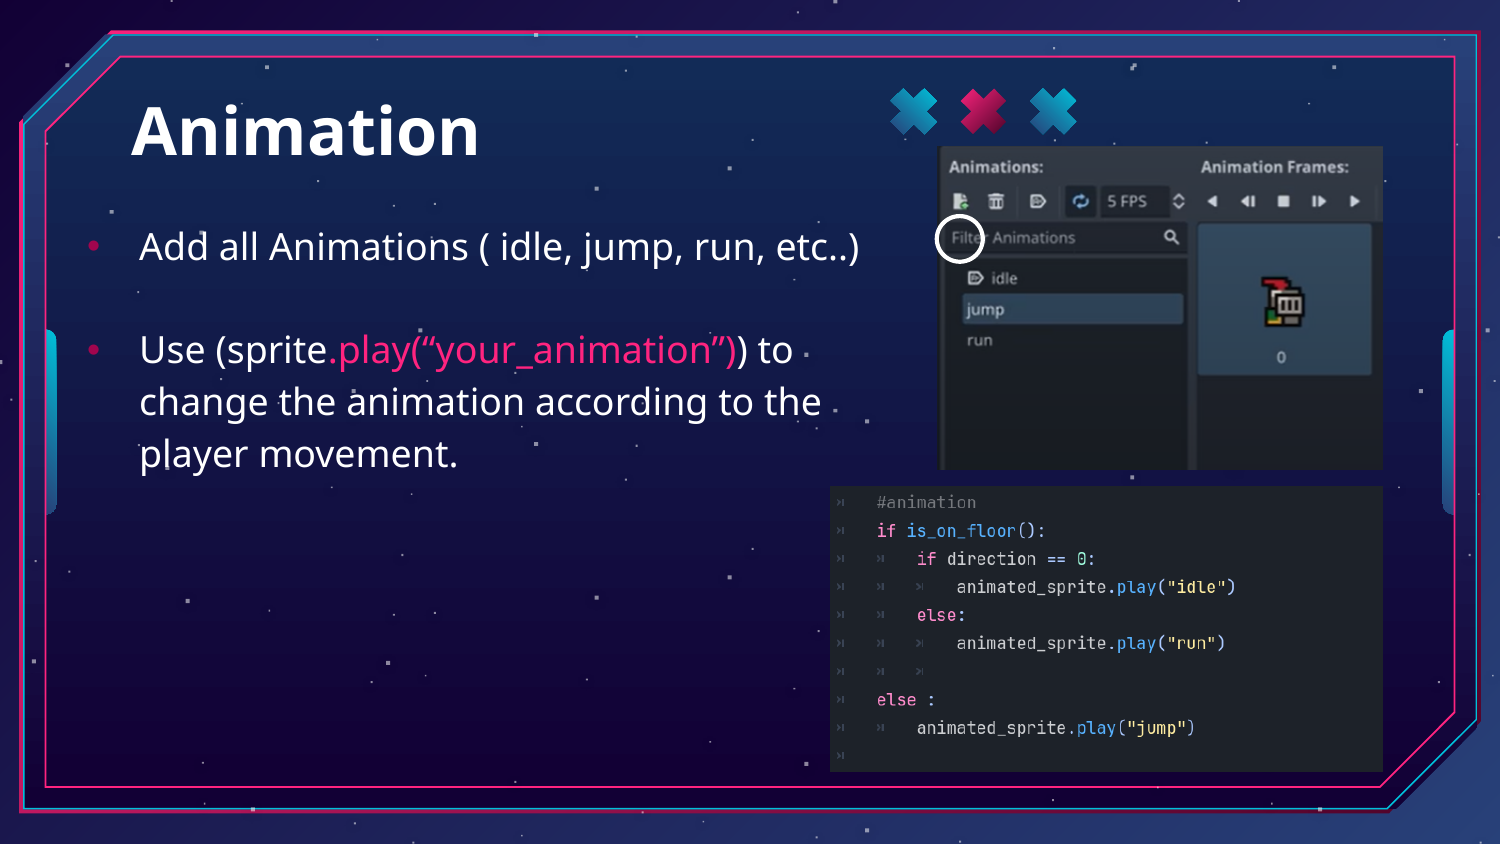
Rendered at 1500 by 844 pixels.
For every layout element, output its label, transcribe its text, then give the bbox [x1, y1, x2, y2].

text_box Add all Animations ( idle, jump, run, etc..) Use (sprite.play(“your_animation”)) to change the animation according to the player movement. [49, 201, 891, 684]
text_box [890, 88, 1077, 135]
text_box Animation [116, 65, 745, 184]
picture [937, 146, 1384, 470]
picture [830, 486, 1384, 772]
